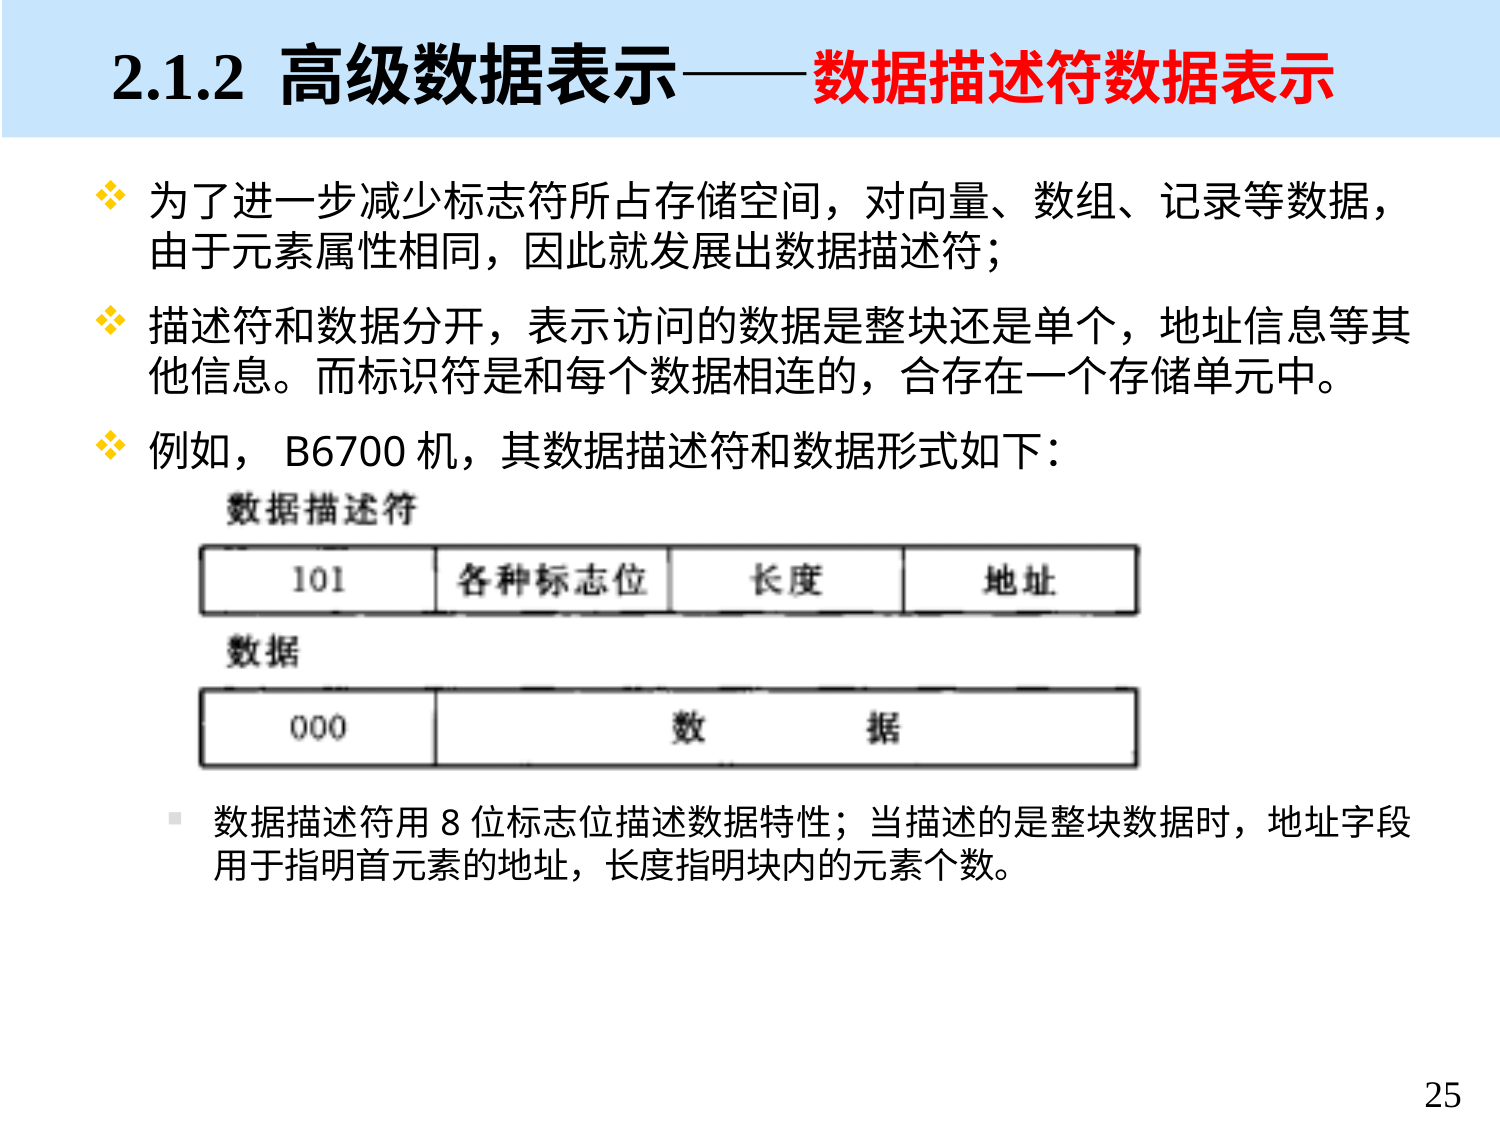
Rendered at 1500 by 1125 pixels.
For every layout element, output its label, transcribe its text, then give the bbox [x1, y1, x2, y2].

title 2.1.2 高级数据表示——数据描述符数据表示 [96, 23, 1472, 124]
list 为了进一步减少标志符所占存储空间，对向量、数组、记录等数据，由于元素属性相同，因此就发展出数据描述符； 描述符和数据分开，表示访问的数据是整块还是单个，地址信息等其他信息。而标识符是和每个数据相连的，合存在一个存储单元中。 例如，B6700机，其数据描述符和数据形式如下： 数据描述符用8位标志位描述数据特性；当描述的是整块数据时，地址字段用于指明首元素的地址，长度指明块内的元素个数。 [76, 167, 1428, 981]
picture [168, 475, 1180, 791]
